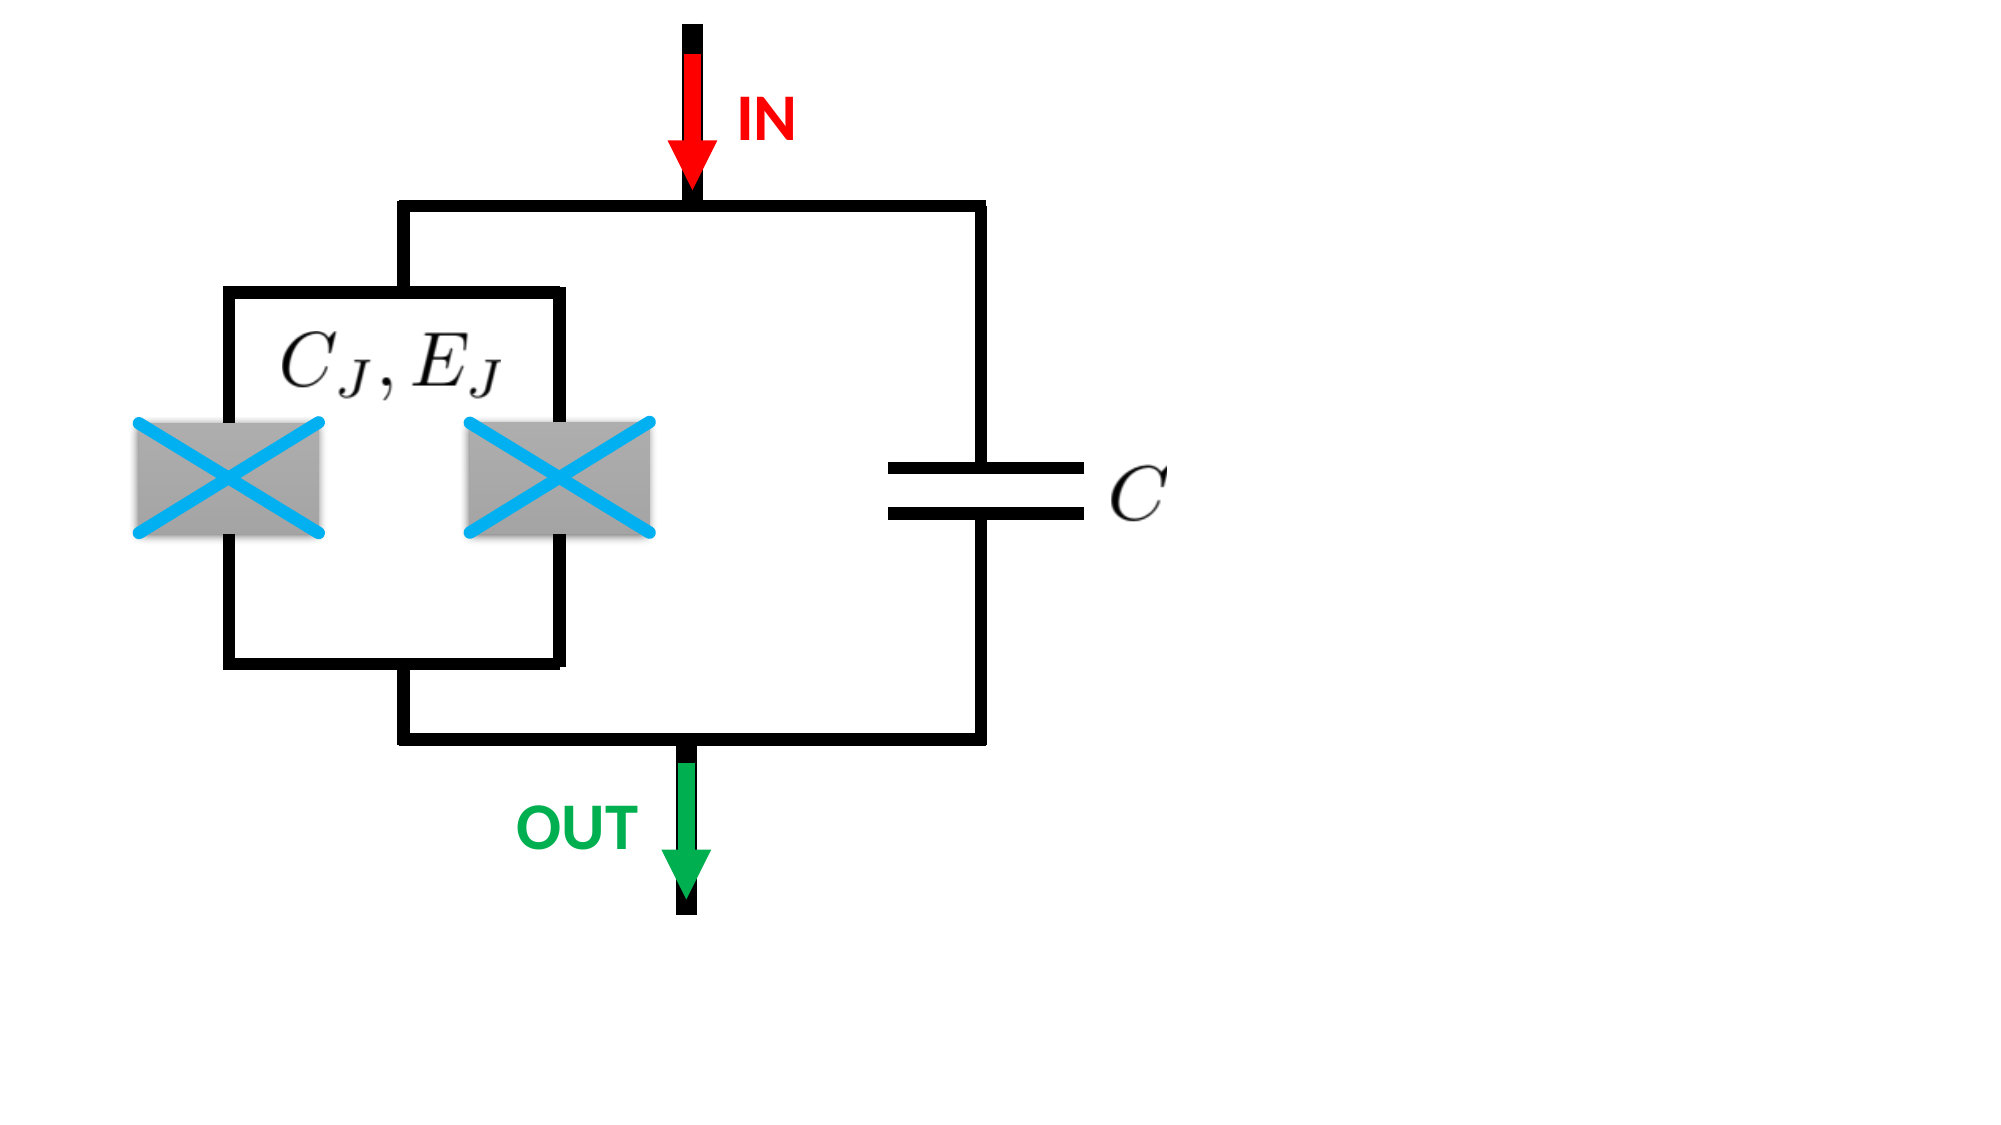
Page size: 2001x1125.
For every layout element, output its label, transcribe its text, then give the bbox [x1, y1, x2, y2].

text_box OUT [501, 775, 654, 871]
picture [1110, 463, 1168, 522]
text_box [469, 421, 650, 534]
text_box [138, 422, 319, 534]
picture [282, 331, 501, 401]
text_box IN [721, 66, 814, 162]
